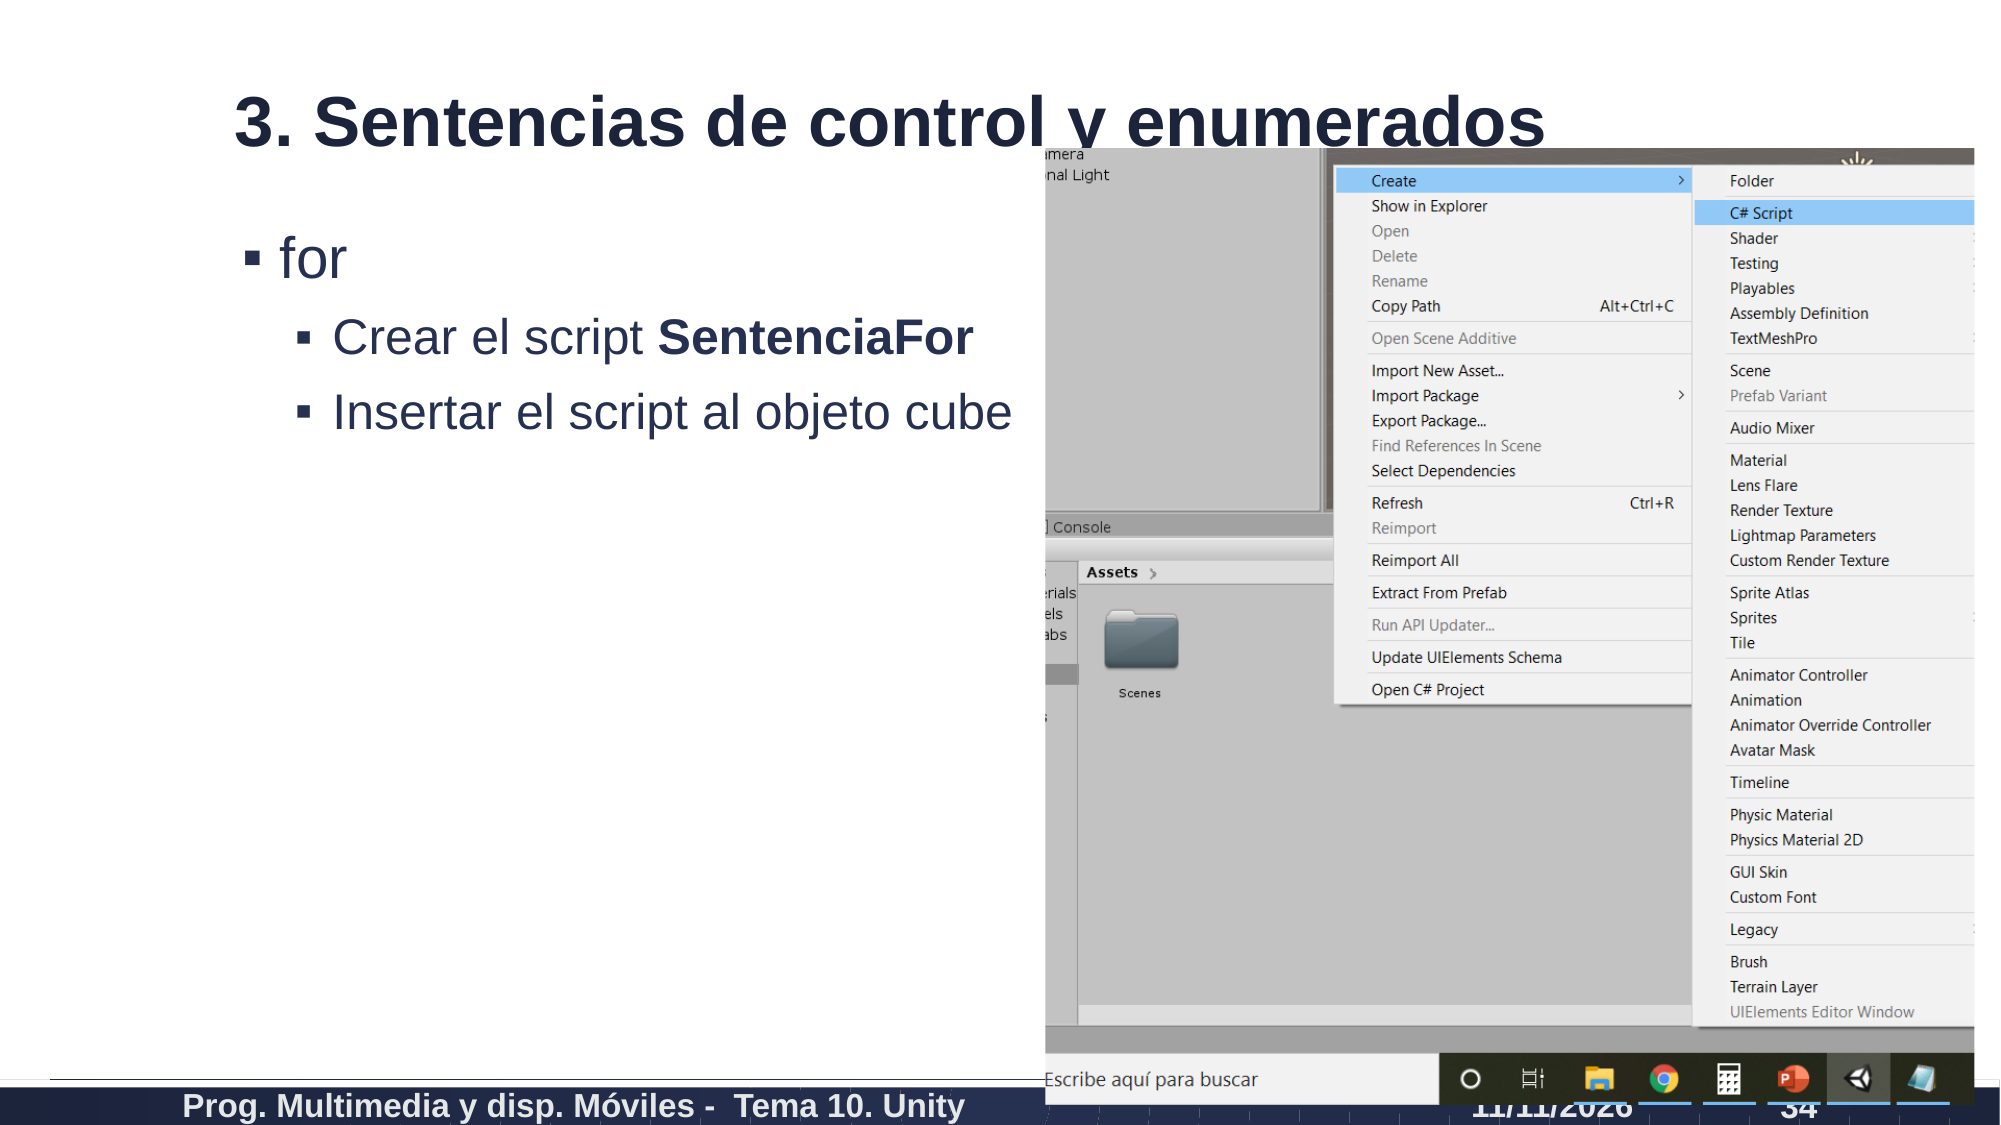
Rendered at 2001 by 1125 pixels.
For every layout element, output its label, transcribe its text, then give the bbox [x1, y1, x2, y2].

slide_number 34 [1674, 1105, 1833, 1125]
title 3. Sentencias de control y enumerados [219, 76, 1780, 170]
picture [1045, 148, 1975, 1105]
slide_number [1420, 1105, 1649, 1124]
footer Prog. Multimedia y disp. Móviles - Tema 10. Unity [167, 1085, 1395, 1124]
list for Crear el script SentenciaFor Insertar el script al objeto cube [219, 220, 1045, 989]
